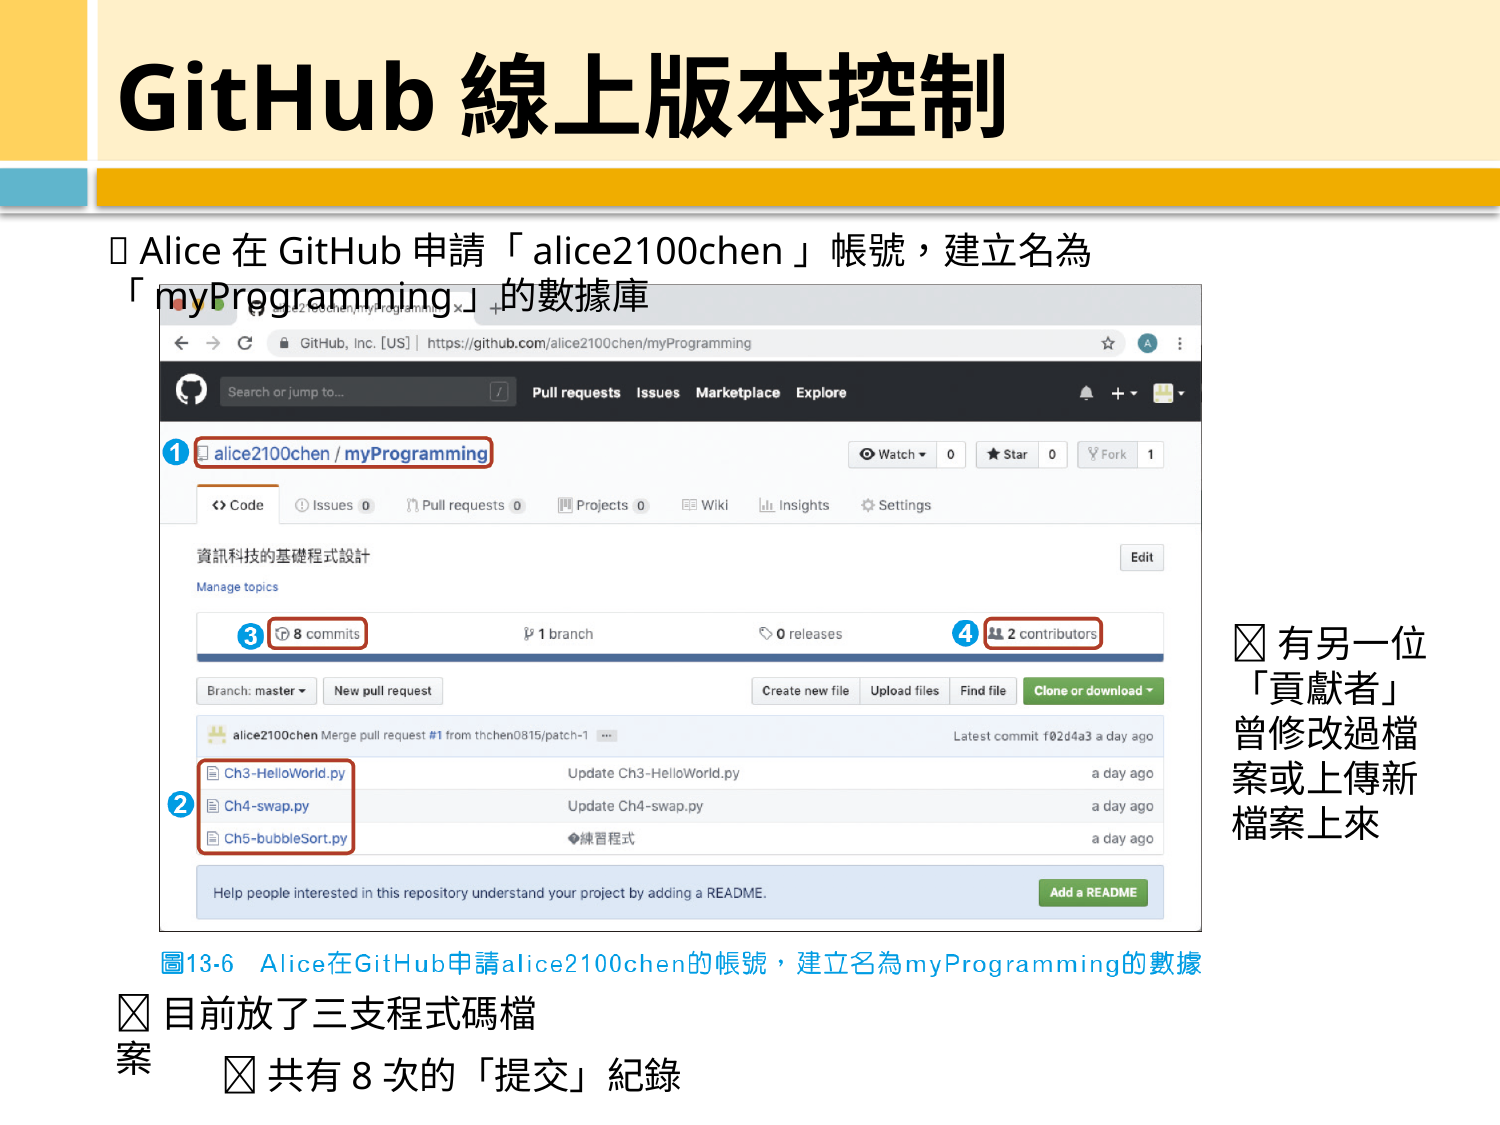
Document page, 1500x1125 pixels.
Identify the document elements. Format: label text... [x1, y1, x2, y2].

title GitHub線上版本控制 [100, 26, 1438, 161]
text_box  Alice在GitHub申請「alice2100chen」帳號，建立名為「myProgramming」的數據庫 [92, 219, 1500, 415]
text_box 目前放了三支程式碼檔案 [100, 982, 588, 1087]
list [149, 276, 1217, 983]
text_box 有另一位「貢獻者」曾修改過檔案或上傳新檔案上來 [1221, 612, 1449, 853]
text_box 共有8次的「提交」紀錄 [206, 1044, 697, 1105]
